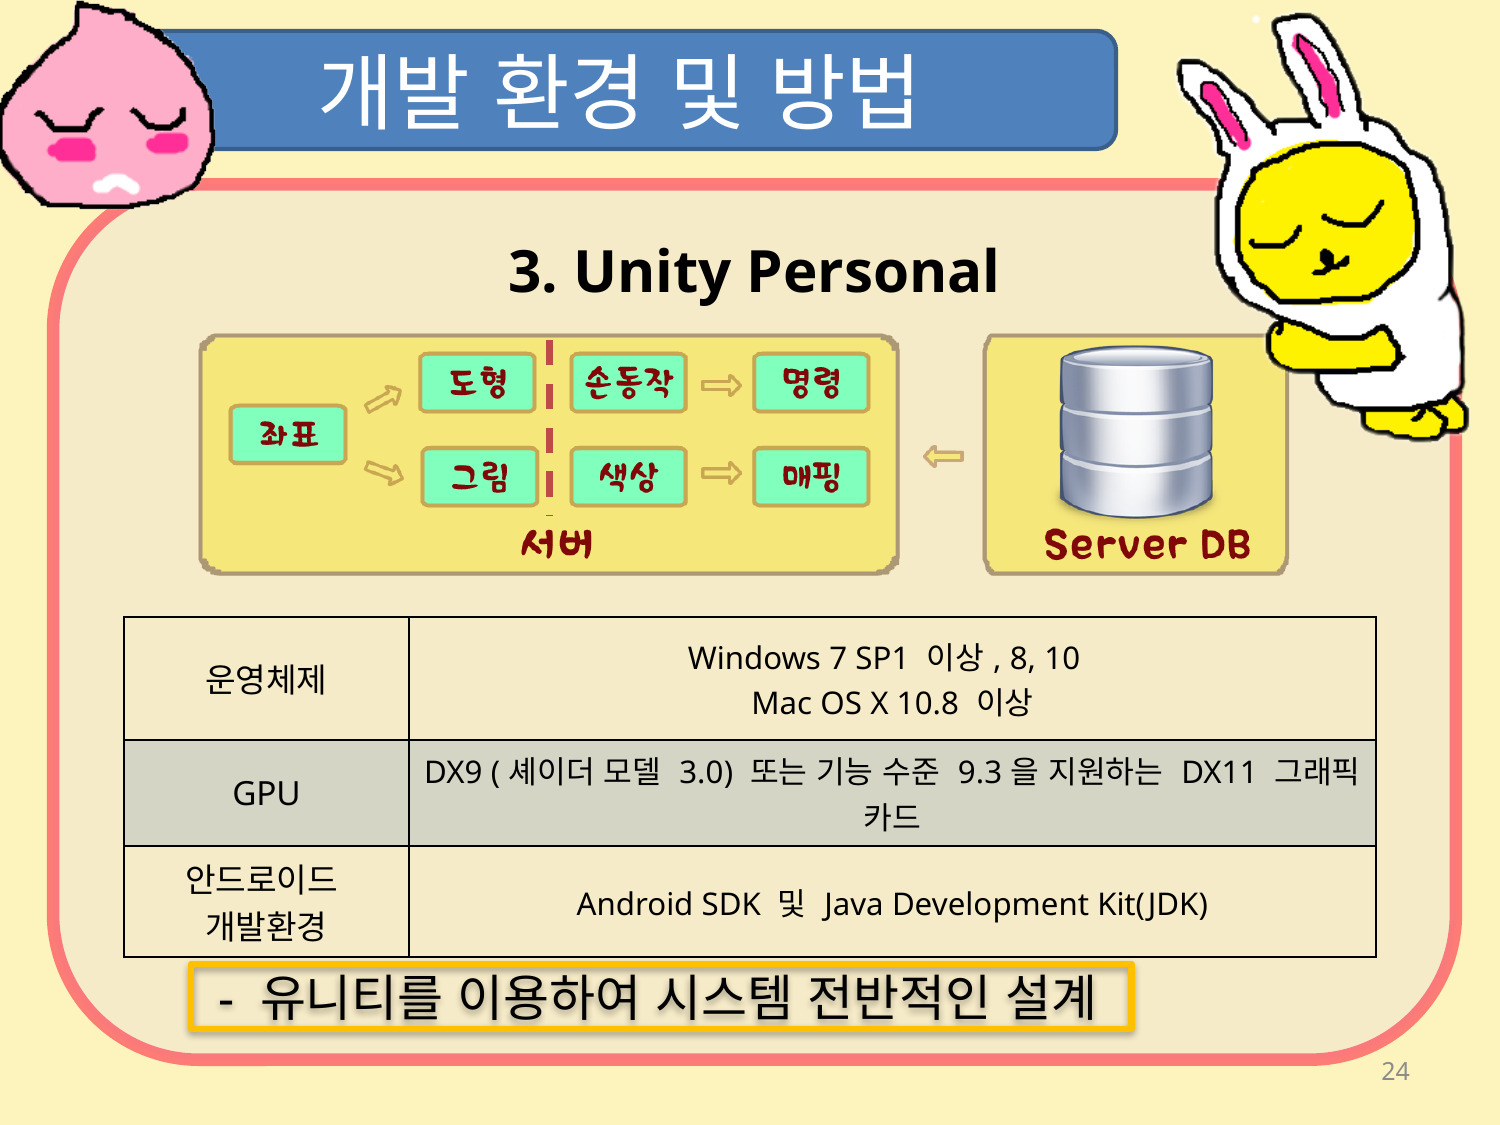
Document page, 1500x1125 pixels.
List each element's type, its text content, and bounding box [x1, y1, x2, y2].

text_box 개발 환경 및 방법 [245, 28, 1119, 152]
picture [0, 0, 241, 233]
table_cell Android SDK 및 Java Development Kit(JDK) [410, 847, 1375, 956]
picture [1139, 0, 1500, 461]
table_cell GPU [125, 741, 408, 845]
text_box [150, 295, 1321, 582]
table_header 운영체제 [125, 618, 408, 739]
table_cell 안드로이드 개발환경 [125, 847, 408, 956]
table_header Windows 7 SP1 이상, 8, 10 Mac OS X 10.8 이상 [410, 618, 1375, 739]
slide_number 24 [1074, 1042, 1425, 1103]
text_box 3. Unity Personal [50, 182, 1459, 1062]
table_cell DX9 (셰이더 모델 3.0) 또는 기능 수준 9.3을 지원하는 DX11 그래픽 카드 [410, 741, 1375, 845]
text_box - 유니티를 이용하여 시스템 전반적인 설계 [190, 963, 1132, 1030]
